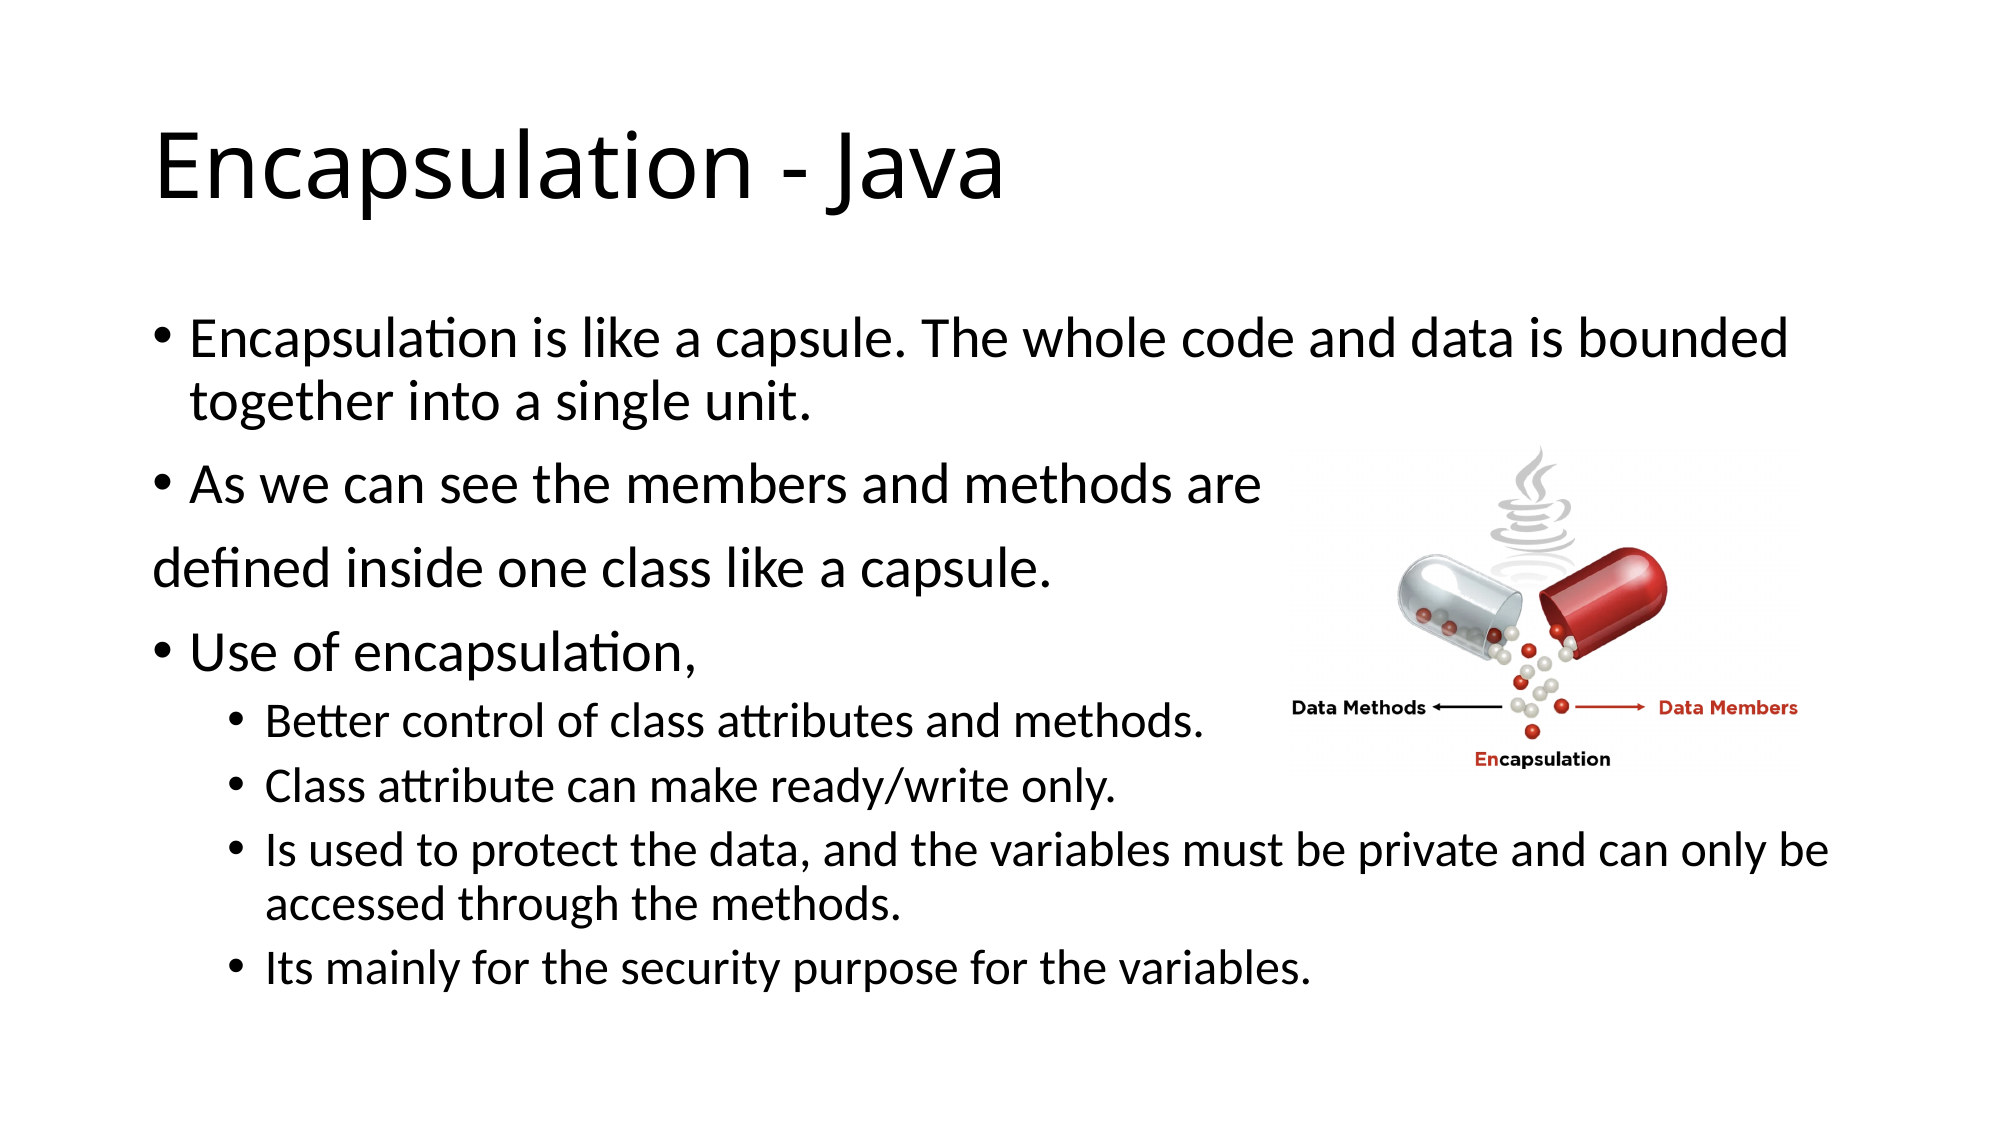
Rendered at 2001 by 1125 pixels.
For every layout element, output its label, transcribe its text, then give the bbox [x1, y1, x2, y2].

title Encapsulation - Java [137, 59, 1863, 278]
picture [1288, 441, 1800, 776]
list Encapsulation is like a capsule. The whole code and data is bounded together into a single unit. As we can see the members and methods are defined inside one class like a capsule. Use of encapsulation, Better control of class attributes and methods. Class attribute can make ready/write only. Is used to protect the data, and the variables must be private and can only be accessed through the methods. Its mainly for the security purpose for the variables. [137, 299, 1863, 1014]
